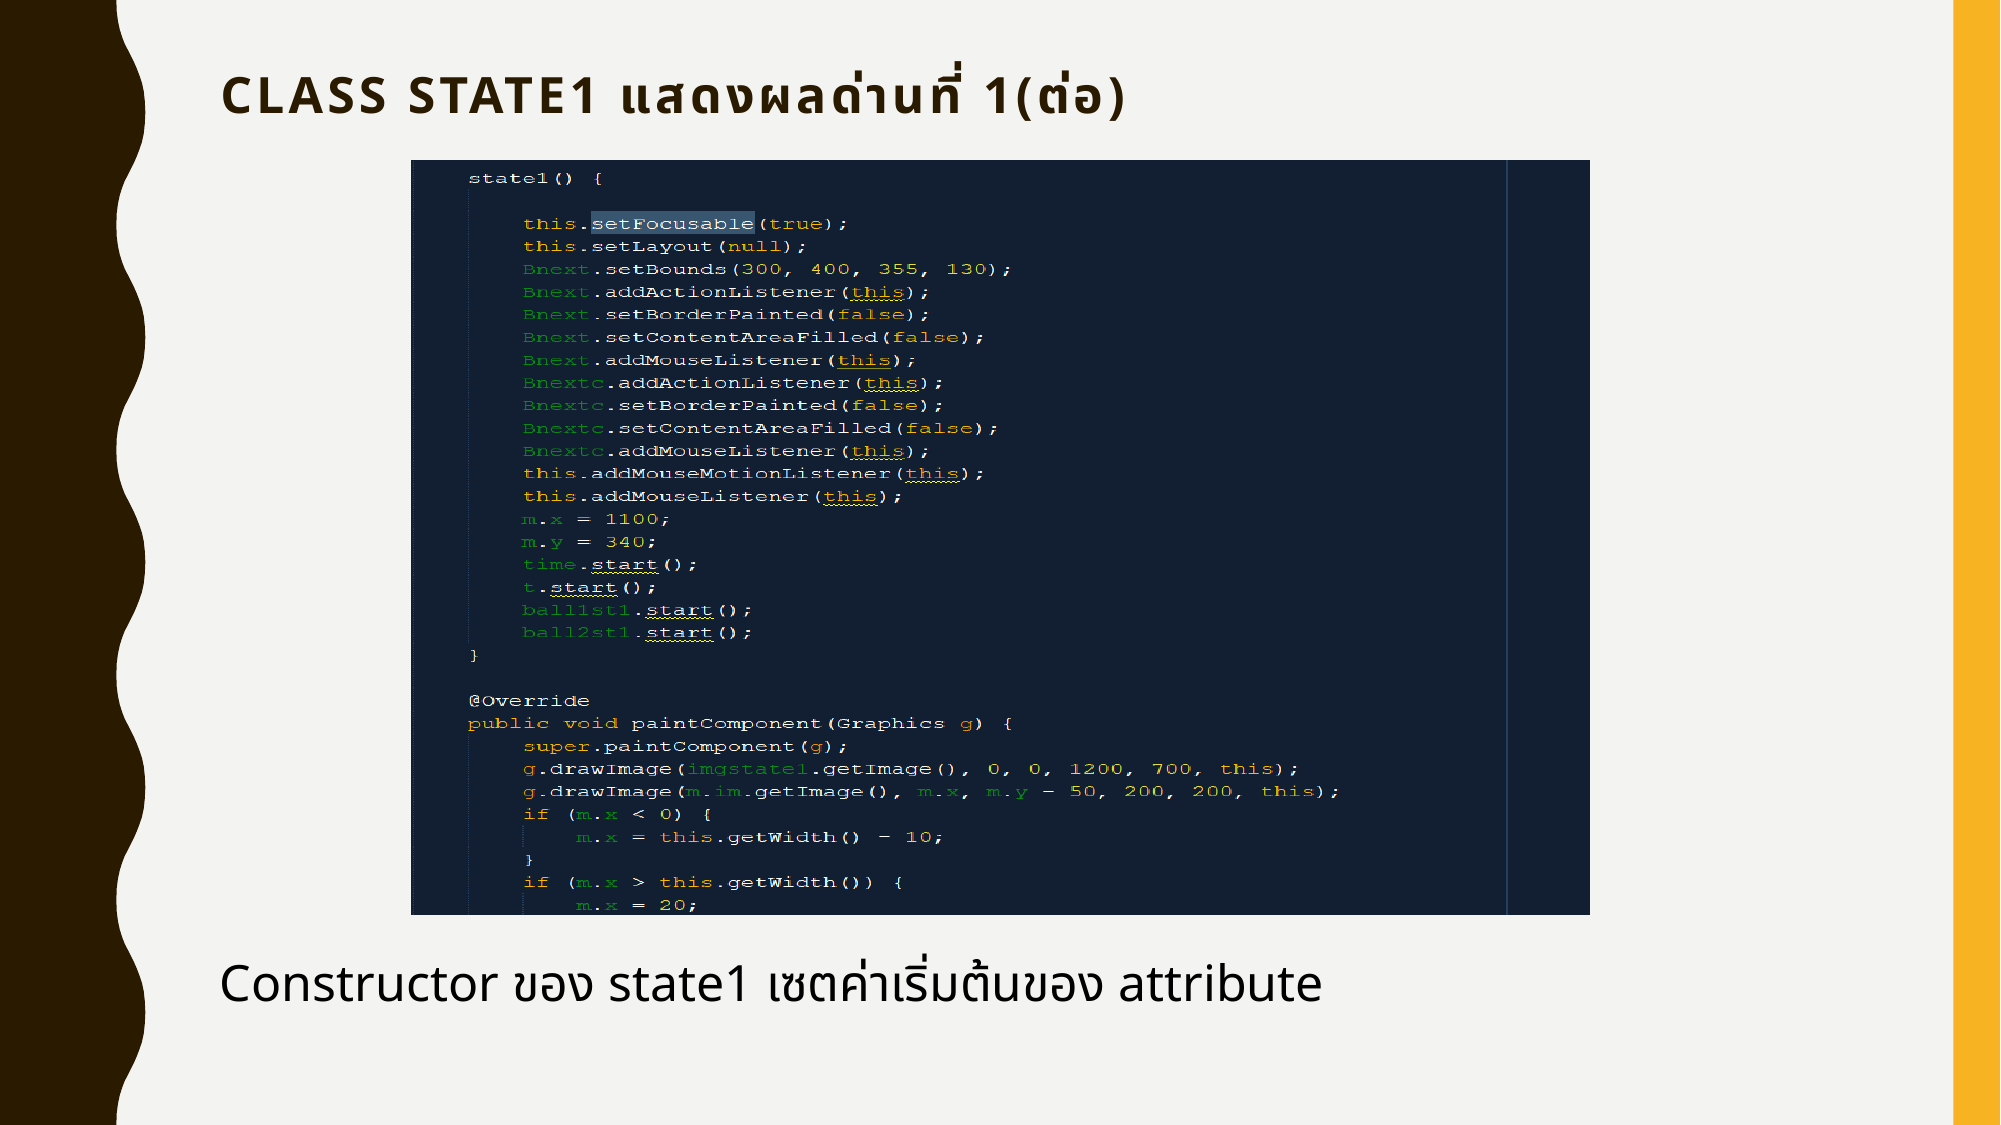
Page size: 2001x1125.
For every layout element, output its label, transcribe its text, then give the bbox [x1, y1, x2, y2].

title Class state1 แสดงผลด่านที่ 1(ต่อ) [205, 62, 1875, 161]
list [411, 160, 1590, 915]
text_box Constructor ของ state1 เซตค่าเริ่มต้นของ attribute [205, 944, 1621, 1020]
